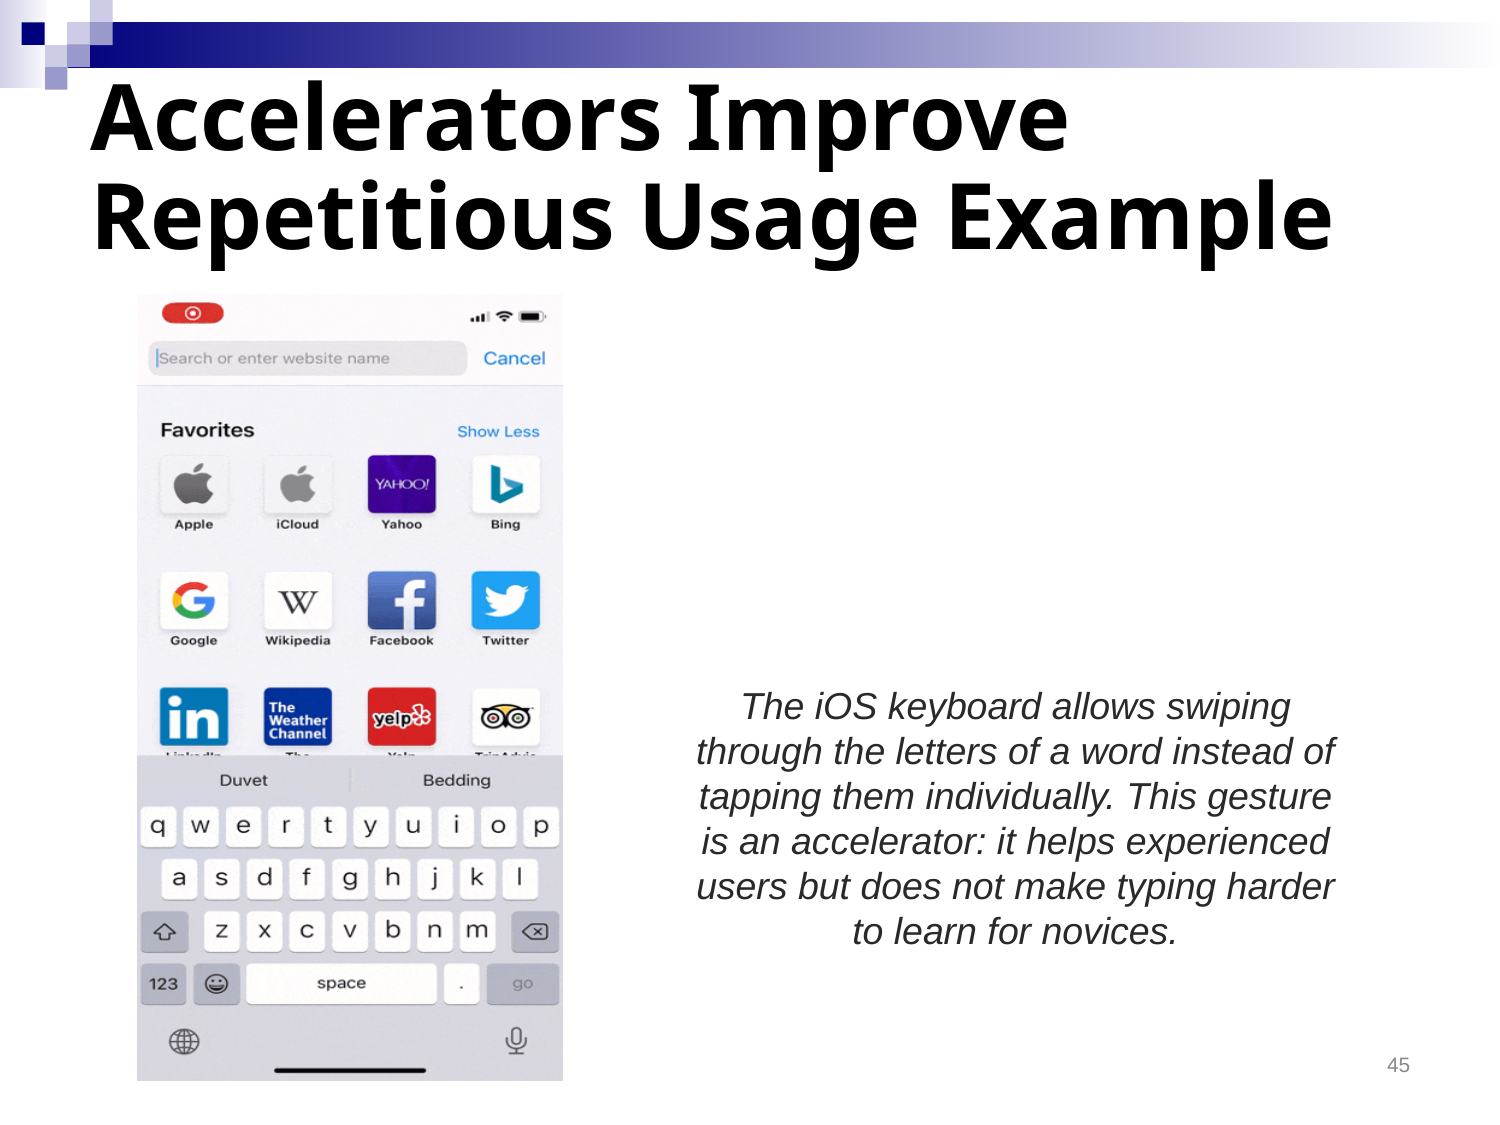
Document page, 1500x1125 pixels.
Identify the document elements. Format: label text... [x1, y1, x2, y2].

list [137, 294, 563, 1082]
title Accelerators Improve Repetitious Usage Example [75, 67, 1425, 273]
text_box The iOS keyboard allows swiping through the letters of a word instead of tapping them individually. This gesture is an accelerator: it helps experienced users but does not make typing harder to learn for novices. [668, 674, 1363, 960]
slide_number 45 [1074, 1037, 1425, 1091]
